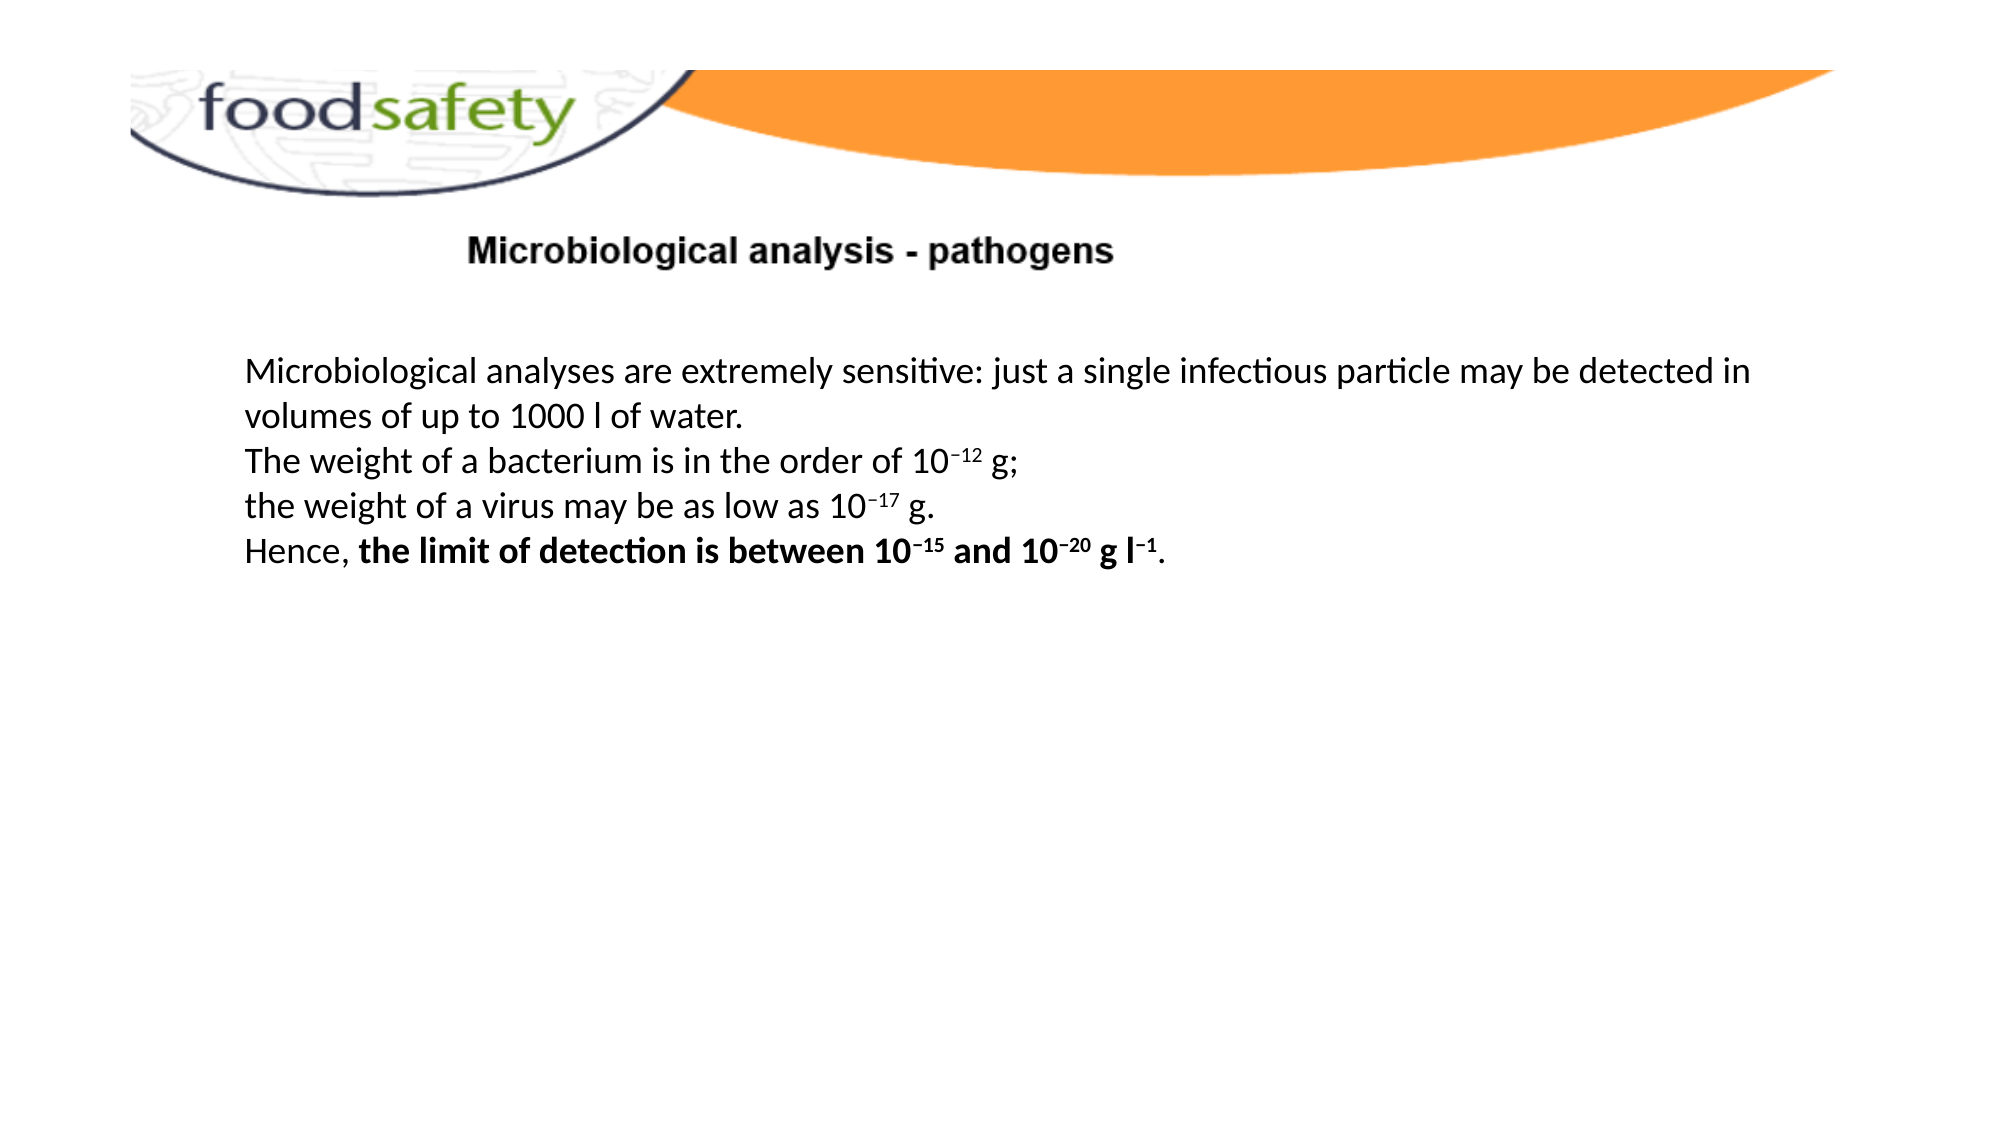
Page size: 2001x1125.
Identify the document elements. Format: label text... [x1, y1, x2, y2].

picture [130, 70, 1900, 288]
text_box Microbiological analyses are extremely sensitive: just a single infectious particle may be detected in volumes of up to 1000 l of water. The weight of a bacterium is in the order of 10−12 g; the weight of a virus may be as low as 10−17 g. Hence, the limit of detection is between 10−15 and 10−20 g l−1. [229, 338, 1871, 579]
